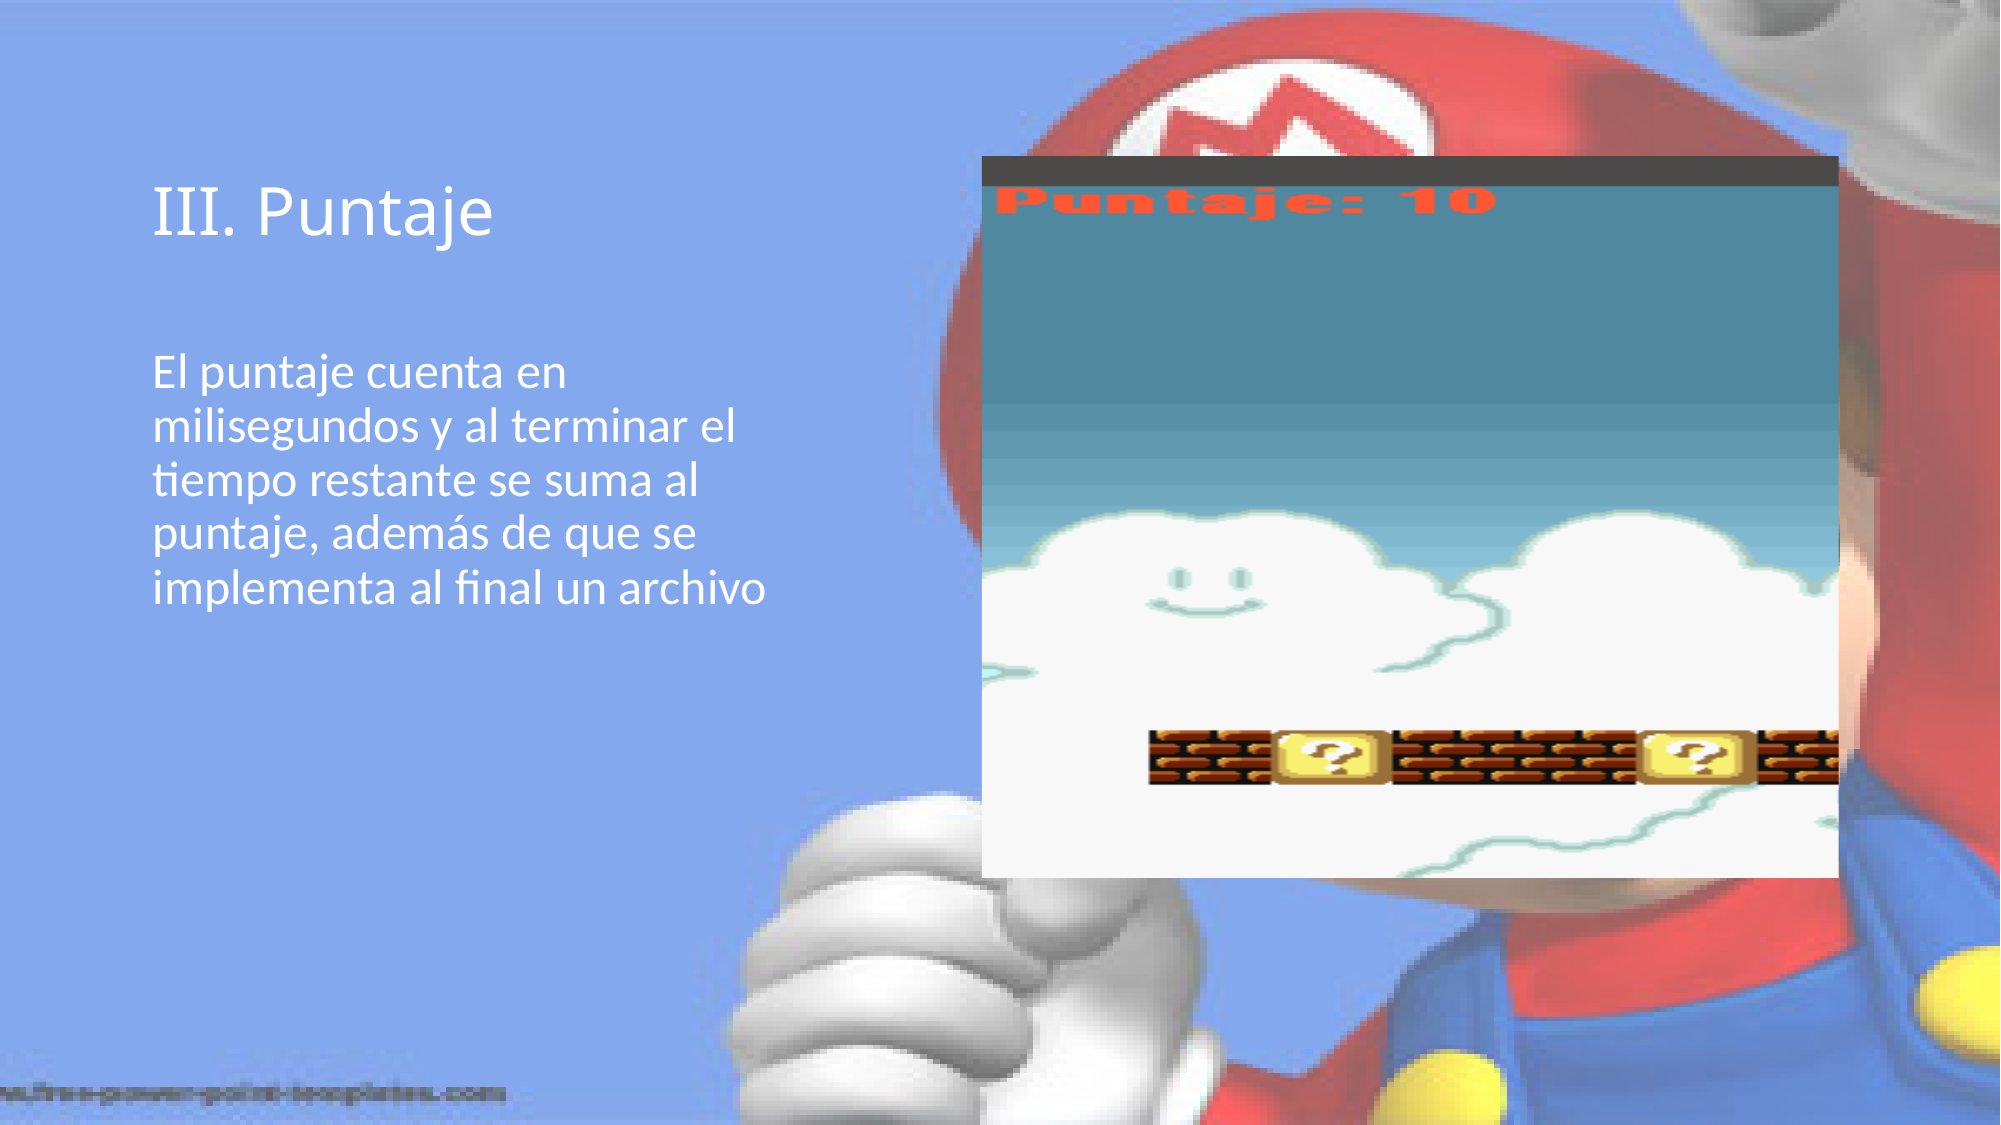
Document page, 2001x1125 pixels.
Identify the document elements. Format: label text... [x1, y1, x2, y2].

picture [981, 156, 1839, 878]
title III. Puntaje [137, 75, 783, 337]
list El puntaje cuenta en milisegundos y al terminar el tiempo restante se suma al puntaje, además de que se implementa al final un archivo [137, 337, 783, 963]
